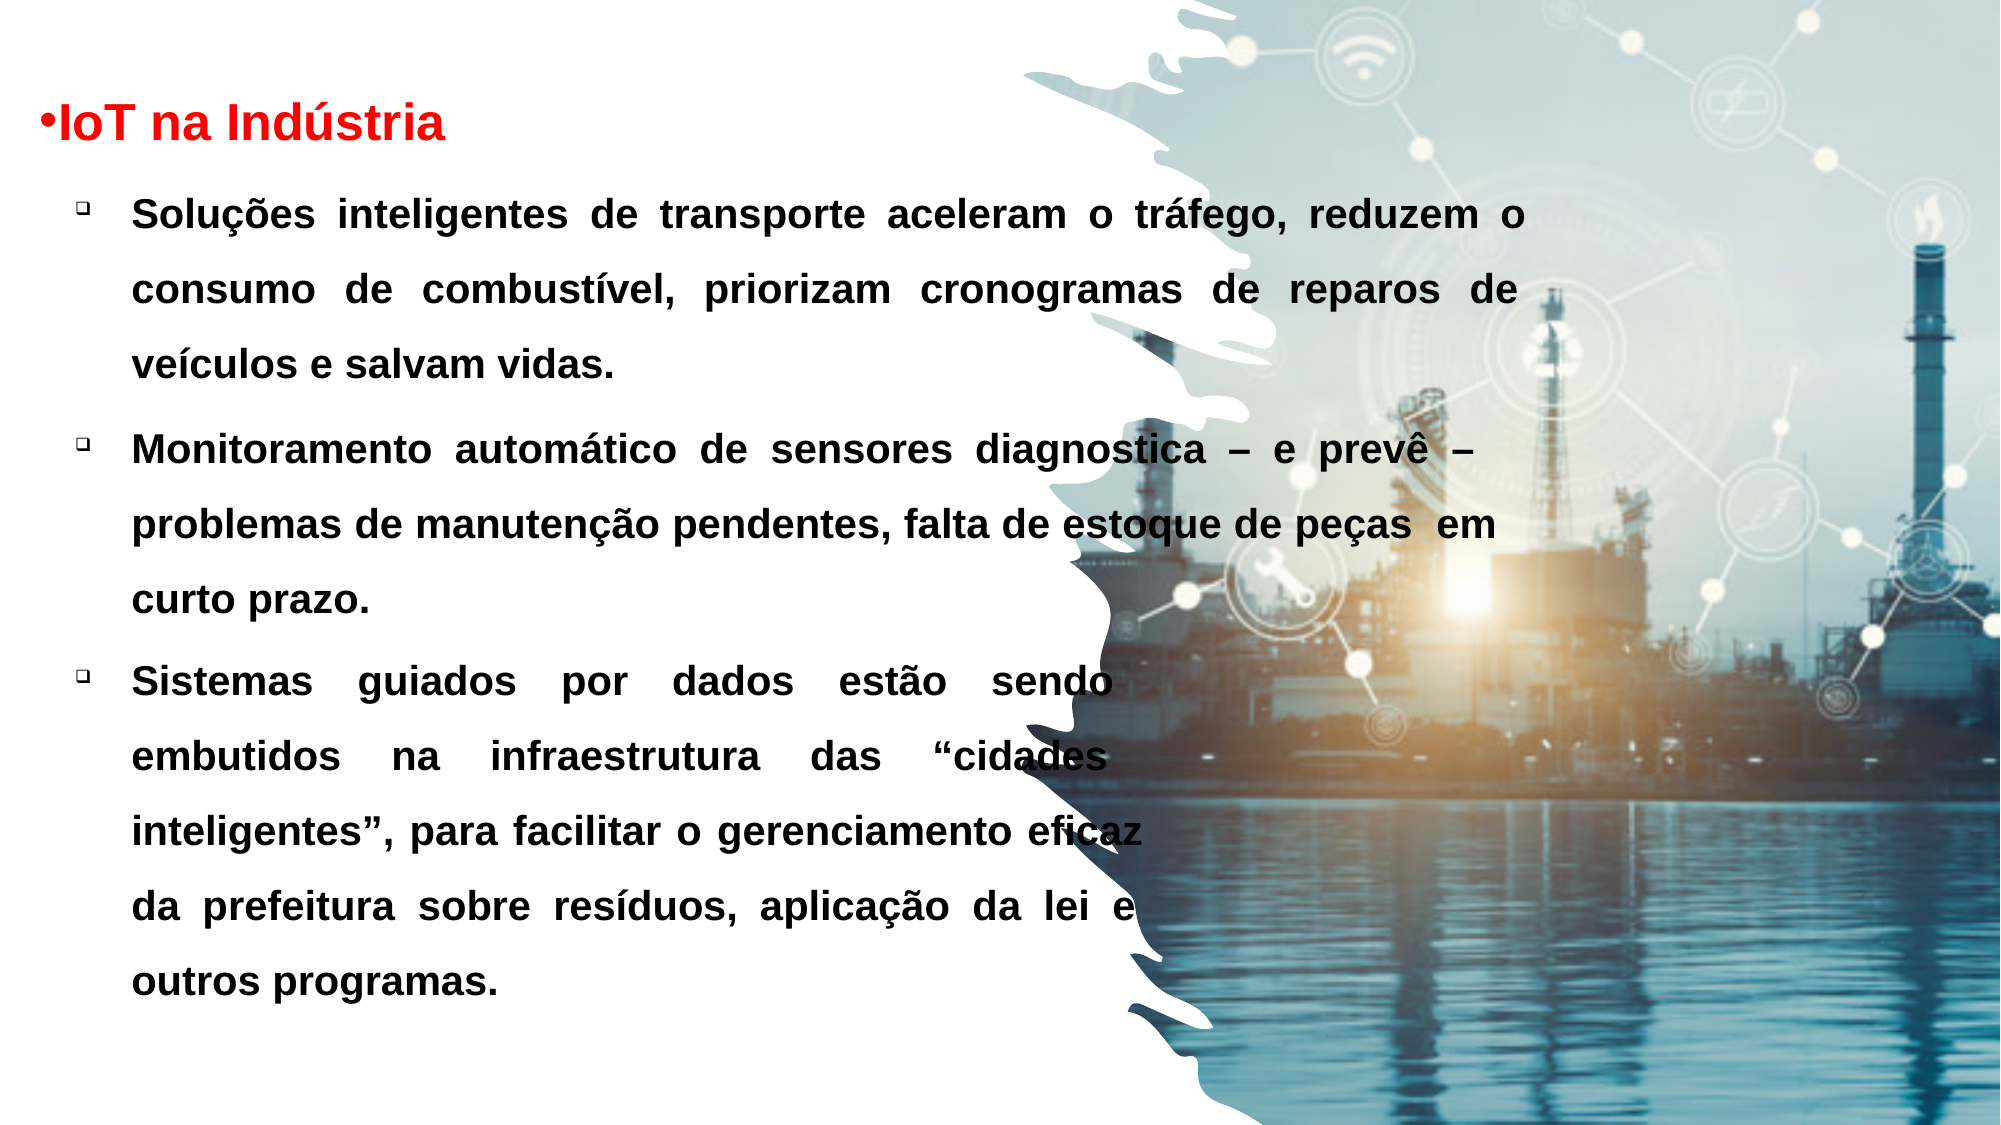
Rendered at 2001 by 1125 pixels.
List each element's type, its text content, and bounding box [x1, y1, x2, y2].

picture [1021, 0, 2000, 1125]
text_box IoT na Indústria Soluções inteligentes de transporte aceleram o tráfego, reduzem o consumo de combustível, priorizam cronogramas de reparos de veículos e salvam vidas. Monitoramento automático de sensores diagnostica – e prevê – problemas de manutenção pendentes, falta de estoque de peças em curto prazo. Sistemas guiados por dados estão sendo embutidos na infraestrutura das “cidades inteligentes”, para facilitar o gerenciamento eficaz da prefeitura sobre resíduos, aplicação da lei e outros programas. [24, 87, 1021, 718]
text_box [0, 0, 1021, 1125]
